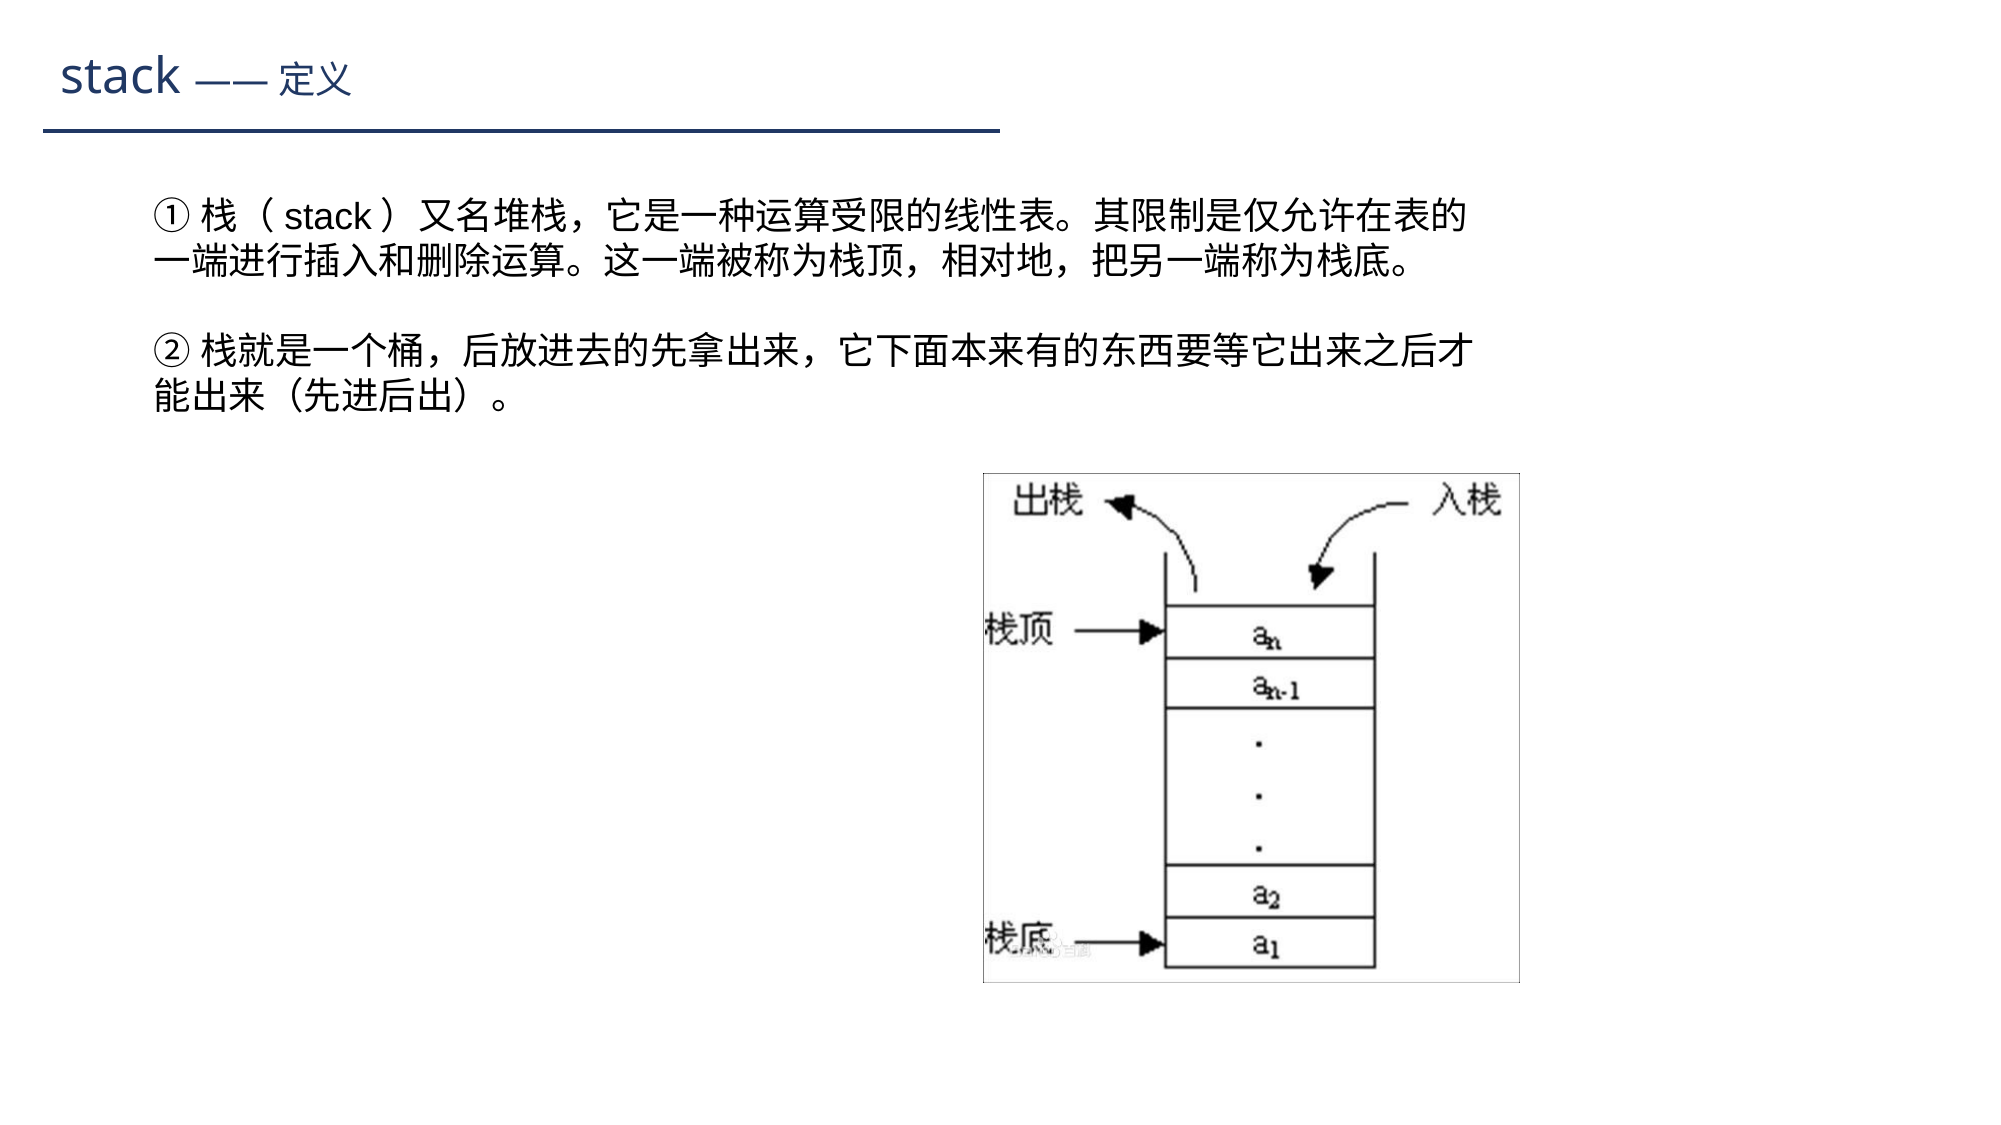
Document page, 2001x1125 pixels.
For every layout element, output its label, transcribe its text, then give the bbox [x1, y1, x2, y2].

text_box ①栈（stack）又名堆栈，它是一种运算受限的线性表。其限制是仅允许在表的一端进行插入和删除运算。这一端被称为栈顶，相对地，把另一端称为栈底。 ②栈就是一个桶，后放进去的先拿出来，它下面本来有的东西要等它出来之后才能出来（先进后出）。 [139, 184, 1520, 425]
text_box stack ——定义 [45, 35, 1000, 111]
picture [982, 473, 1520, 983]
